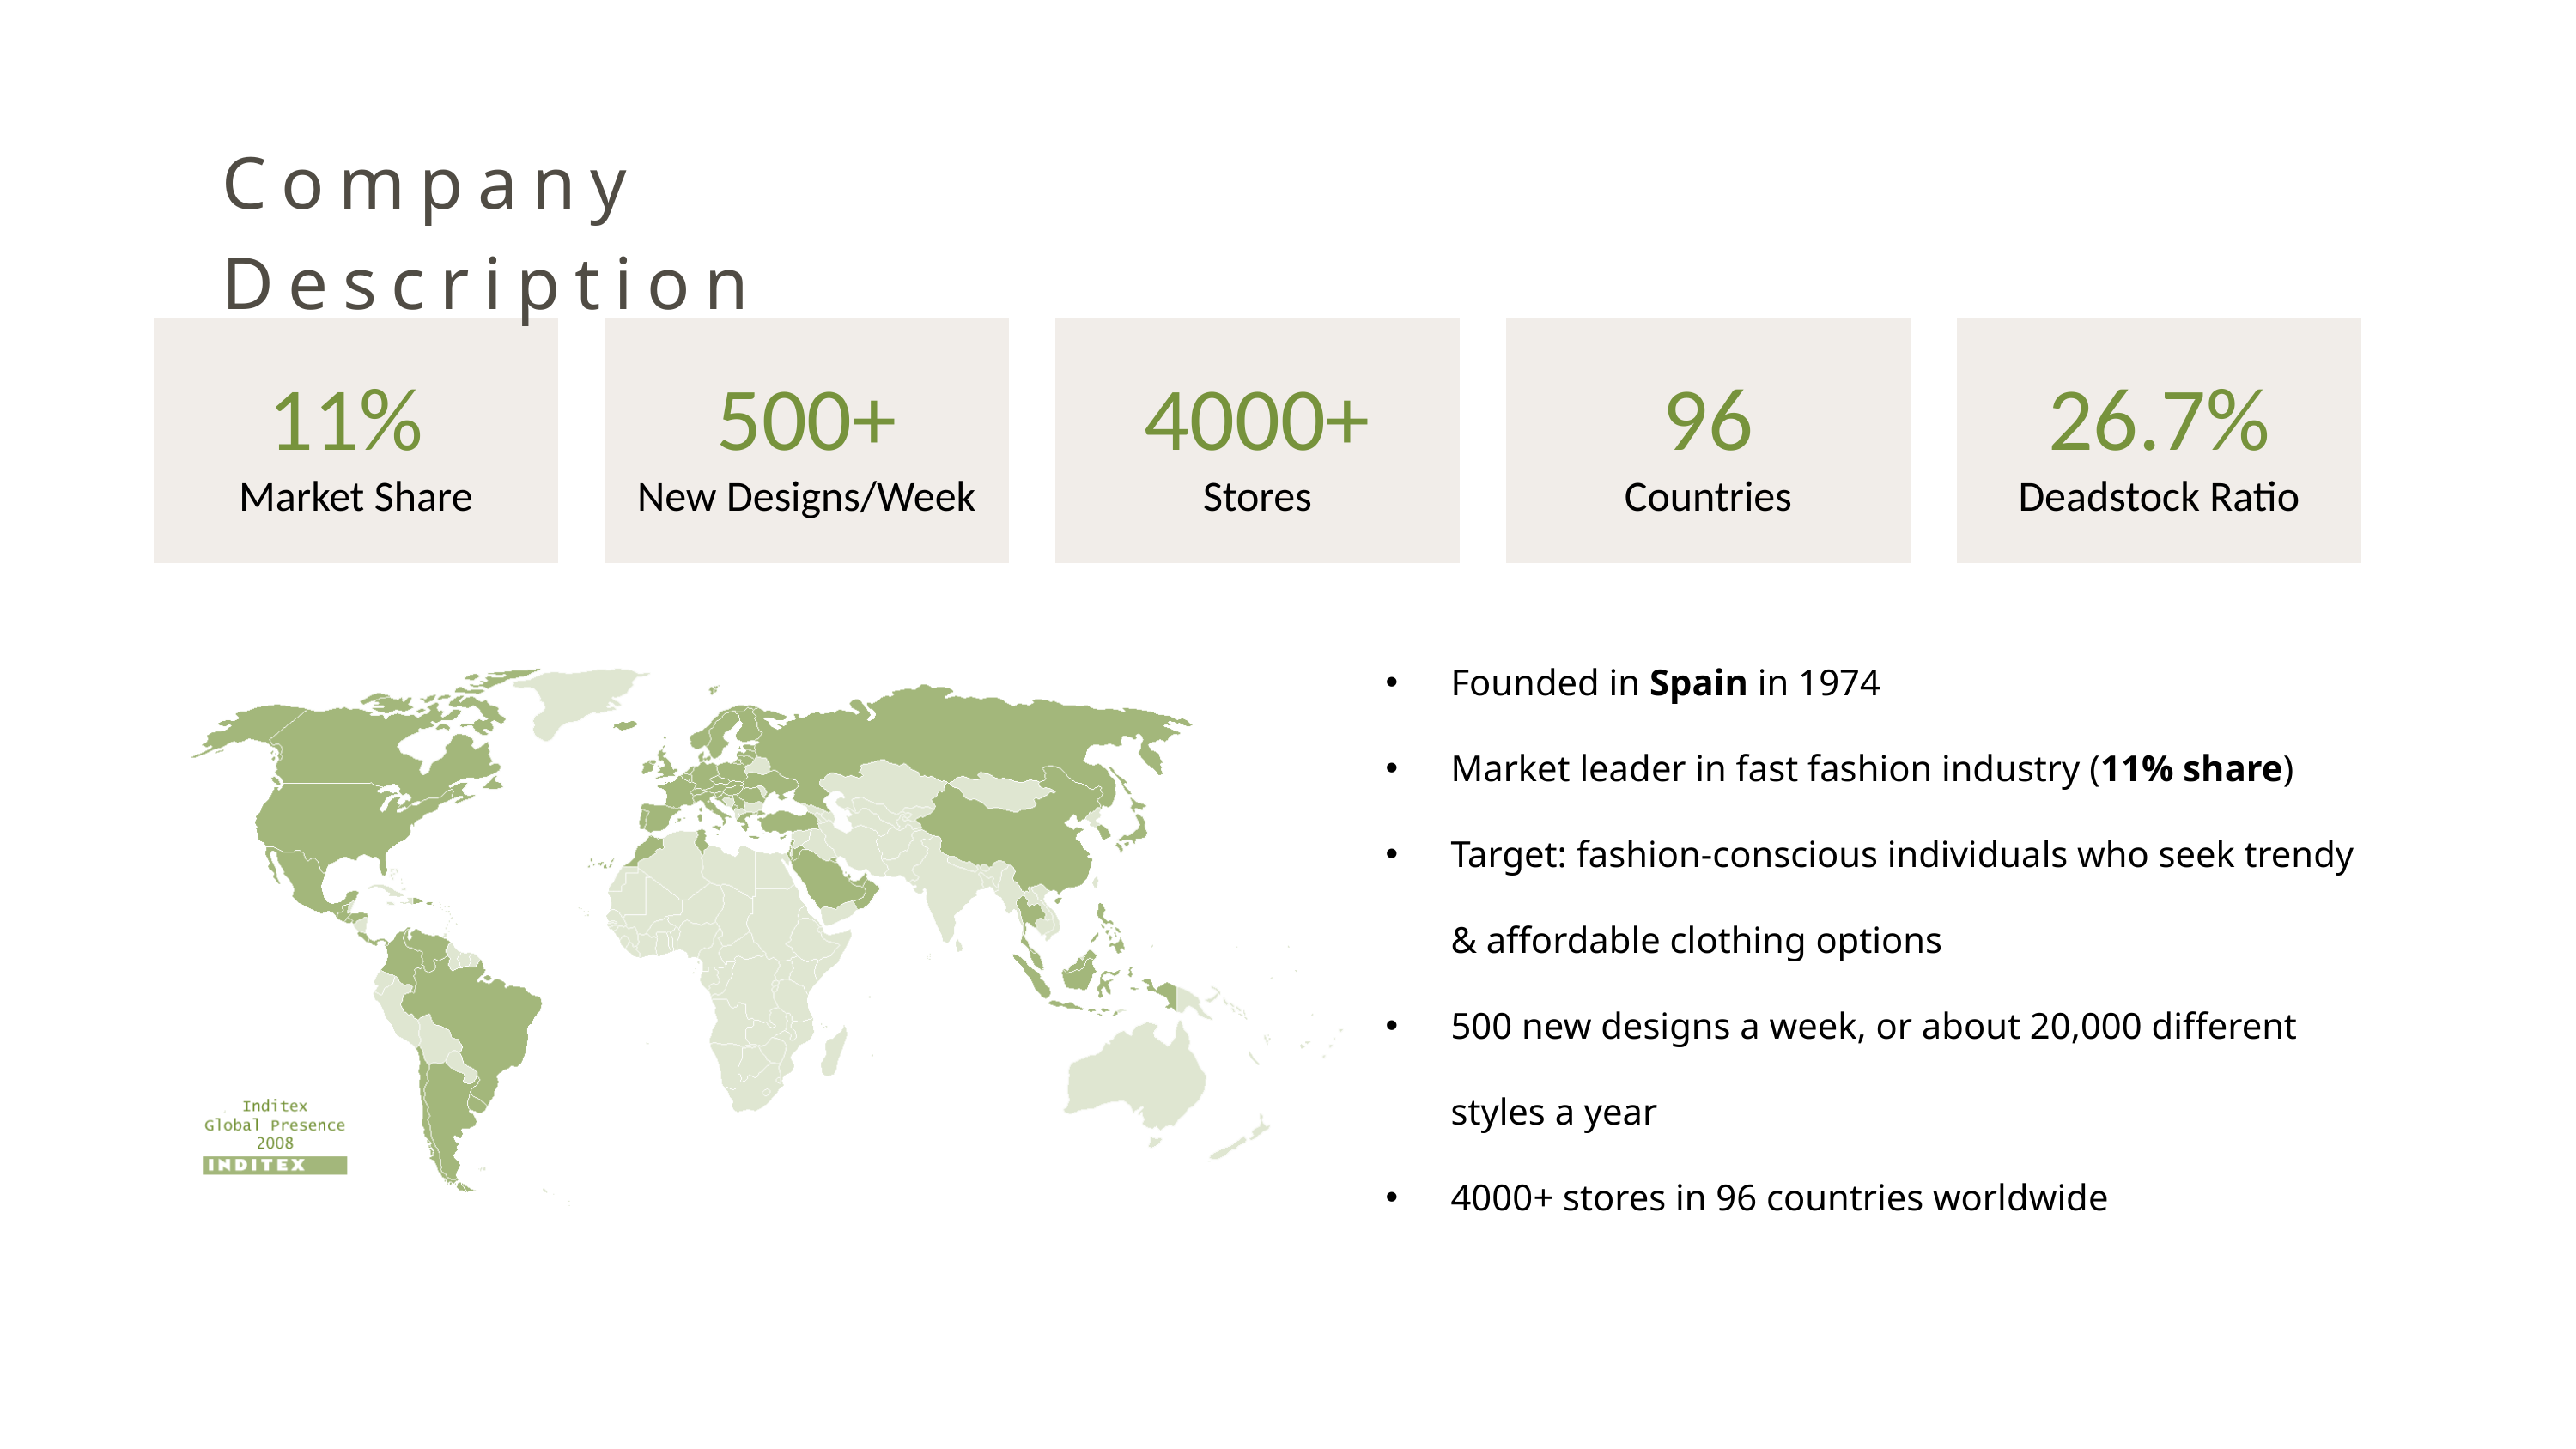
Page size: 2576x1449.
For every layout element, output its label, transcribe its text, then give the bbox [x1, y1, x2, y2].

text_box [153, 310, 559, 564]
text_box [604, 310, 1010, 564]
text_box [1956, 310, 2362, 564]
picture [184, 661, 1364, 1208]
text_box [1505, 310, 1911, 564]
text_box Company Description [222, 123, 1192, 324]
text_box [1054, 310, 1461, 564]
text_box Founded in Spain in 1974 Market leader in fast fashion industry (11% share) Target: fashion-conscious individuals who seek trendy & affordable clothing options 500 new designs a week, or about 20,000 different styles a year 4000+ stores in 96 countries worldwide [1320, 616, 2356, 1269]
